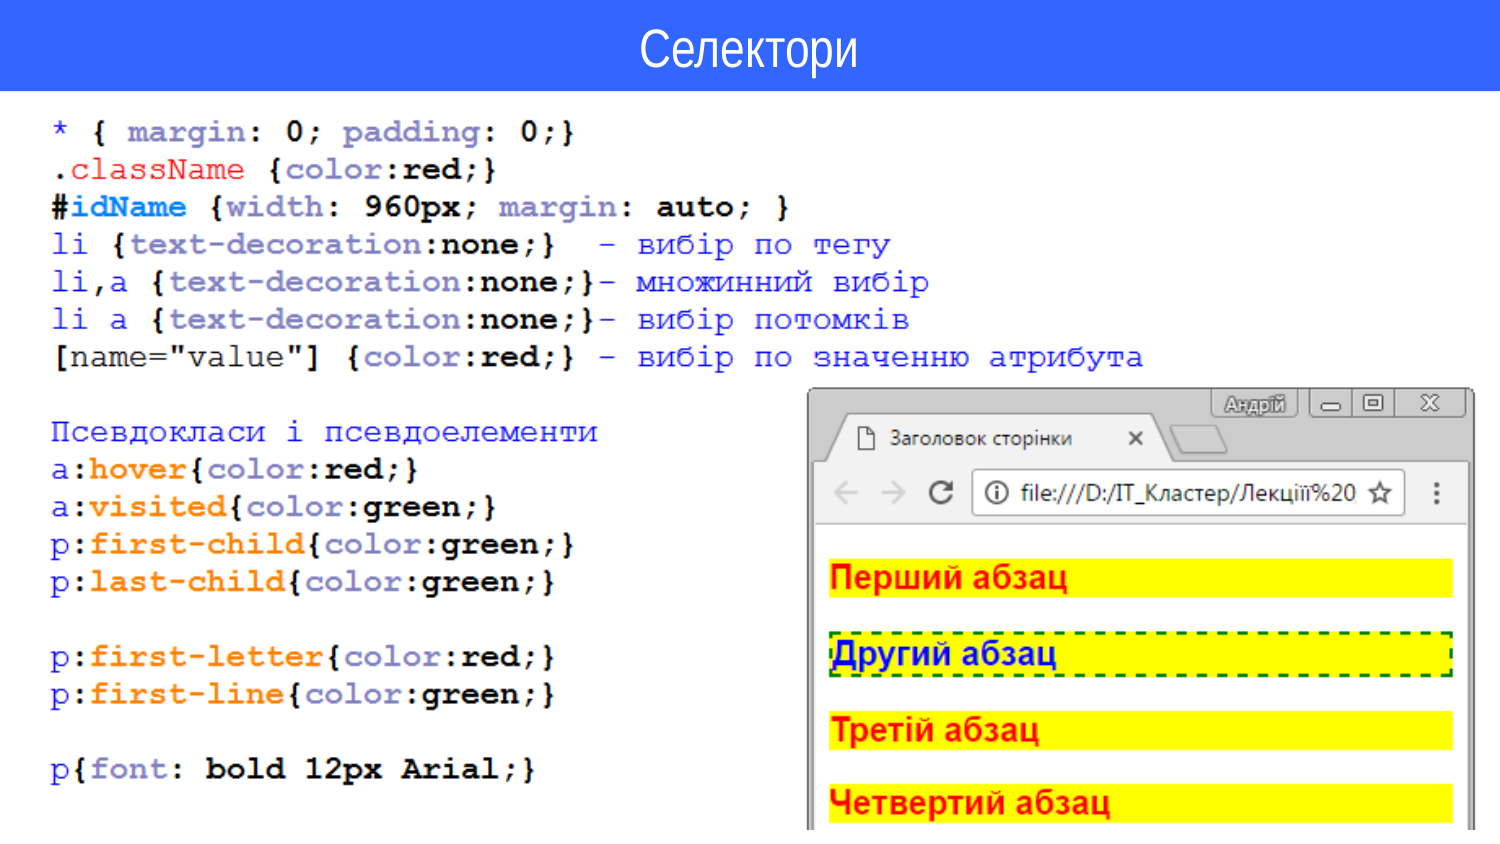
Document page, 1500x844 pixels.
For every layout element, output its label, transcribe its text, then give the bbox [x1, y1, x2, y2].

title Селектори [0, 0, 1500, 92]
picture [40, 114, 1482, 830]
